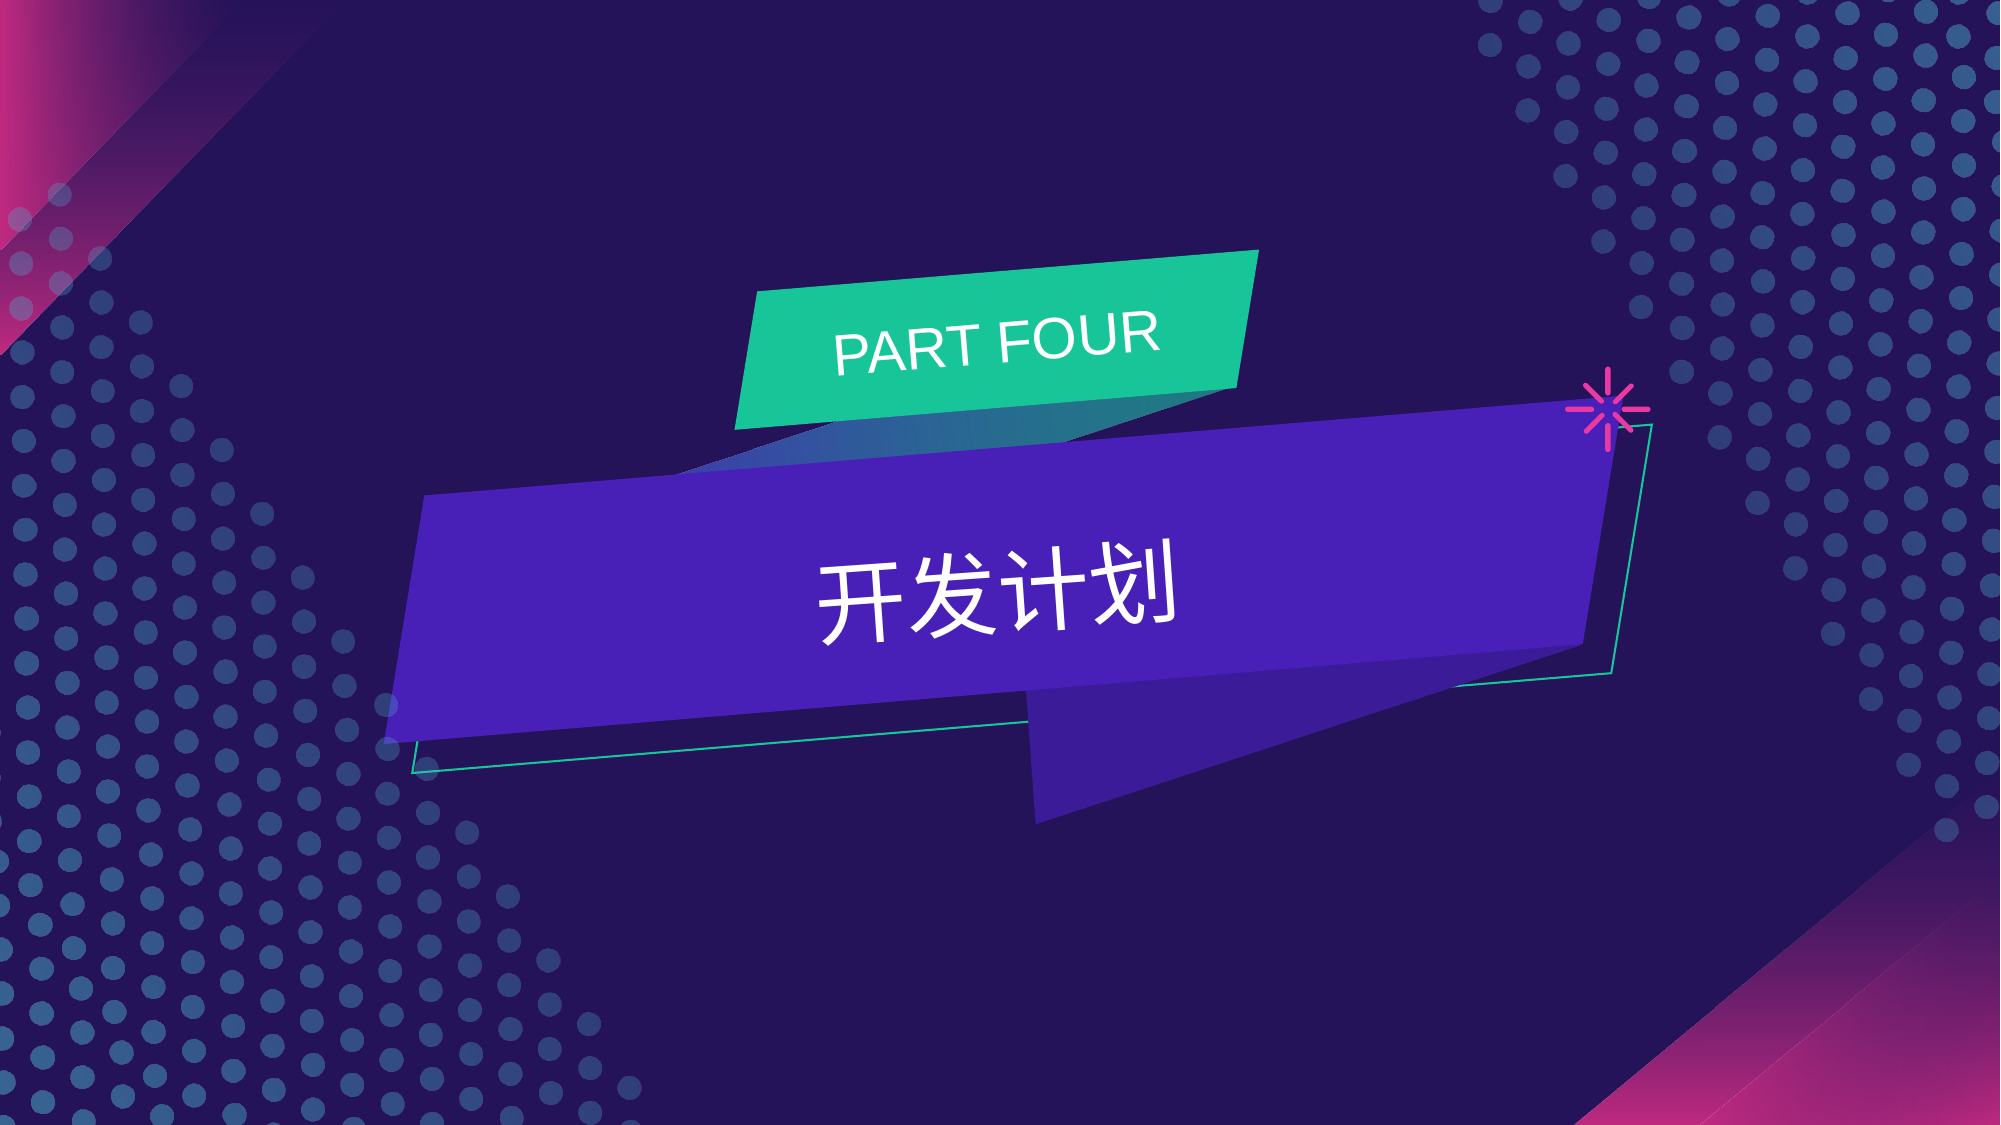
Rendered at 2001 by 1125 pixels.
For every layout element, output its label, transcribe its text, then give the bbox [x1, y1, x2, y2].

text_box [1865, 375, 1892, 402]
text_box [1668, 358, 1695, 385]
text_box [171, 595, 198, 621]
text_box [0, 1114, 16, 1125]
text_box [1460, 453, 1649, 687]
text_box [1673, 48, 1700, 75]
text_box [1669, 314, 1696, 341]
text_box [576, 1099, 603, 1125]
text_box [296, 874, 323, 901]
text_box [1635, 27, 1662, 54]
text_box [13, 650, 39, 677]
text_box [455, 908, 481, 935]
text_box [55, 758, 81, 785]
text_box [176, 816, 203, 843]
text_box [100, 999, 127, 1025]
text_box [498, 1104, 524, 1125]
text_box [1708, 247, 1735, 274]
text_box [457, 1085, 484, 1112]
text_box [138, 885, 165, 912]
text_box [1940, 550, 1967, 577]
text_box [249, 545, 276, 571]
text_box [418, 1066, 445, 1092]
text_box [1870, 110, 1897, 137]
text_box [99, 910, 126, 937]
text_box [167, 373, 194, 400]
text_box [377, 1002, 404, 1028]
text_box [1898, 618, 1925, 645]
text_box [1902, 485, 1929, 512]
text_box [168, 462, 195, 489]
text_box [1950, 63, 1977, 90]
text_box [177, 860, 204, 887]
text_box [1900, 573, 1927, 600]
text_box [0, 892, 11, 919]
text_box [0, 1069, 16, 1096]
text_box [1595, 6, 1622, 33]
text_box [1975, 704, 2000, 731]
text_box [576, 1055, 603, 1081]
text_box [1827, 310, 1854, 337]
text_box [1864, 419, 1891, 446]
text_box [377, 1046, 404, 1073]
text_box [1572, 770, 2000, 1125]
text_box [15, 828, 42, 854]
text_box [418, 1110, 445, 1125]
text_box [255, 766, 281, 793]
text_box [615, 1075, 642, 1101]
text_box [1754, 2, 1781, 29]
text_box [537, 1080, 564, 1106]
text_box [1713, 69, 1740, 96]
text_box [1829, 177, 1856, 204]
text_box [295, 830, 322, 857]
text_box [536, 991, 562, 1018]
text_box [1746, 400, 1773, 427]
text_box [1590, 228, 1617, 255]
text_box [1985, 350, 2000, 376]
text_box [218, 924, 245, 951]
text_box [58, 891, 85, 918]
text_box [215, 791, 242, 818]
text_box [0, 0, 344, 355]
text_box [172, 728, 199, 755]
text_box [217, 835, 243, 862]
text_box [1673, 92, 1700, 119]
text_box [68, 1019, 95, 1046]
text_box [210, 570, 237, 596]
text_box [128, 355, 155, 380]
text_box [1946, 329, 1972, 356]
text_box [49, 403, 76, 430]
text_box [14, 694, 41, 721]
text_box [14, 739, 41, 766]
text_box [294, 741, 321, 768]
text_box [1709, 203, 1736, 230]
text_box [1983, 44, 2000, 71]
text_box [1630, 204, 1657, 231]
text_box [1744, 489, 1771, 516]
text_box [148, 1103, 175, 1125]
text_box [1938, 639, 1964, 666]
text_box [1786, 377, 1813, 404]
text_box [90, 512, 117, 538]
text_box [413, 755, 439, 782]
text_box [134, 797, 161, 824]
text_box [1748, 223, 1775, 250]
text_box [376, 958, 403, 985]
text_box [1870, 198, 1897, 225]
text_box [1976, 660, 2000, 687]
text_box [1555, 29, 1582, 56]
text_box [94, 778, 121, 805]
text_box [496, 1060, 523, 1087]
text_box [91, 600, 118, 627]
text_box [1858, 641, 1885, 668]
text_box [375, 869, 402, 896]
text_box [252, 722, 279, 749]
text_box [1791, 112, 1818, 138]
text_box [1869, 154, 1896, 181]
text_box [89, 423, 115, 450]
text_box [298, 963, 324, 990]
text_box [1514, 97, 1541, 124]
text_box [496, 1016, 523, 1042]
text_box [0, 936, 14, 963]
text_box [1633, 72, 1660, 99]
text_box [1747, 356, 1774, 383]
text_box [29, 1044, 56, 1071]
text_box [299, 1096, 326, 1123]
text_box [1903, 441, 1930, 468]
text_box [129, 442, 156, 469]
text_box [179, 949, 205, 976]
text_box [1867, 331, 1894, 357]
text_box [1753, 46, 1780, 73]
text_box [173, 772, 200, 799]
text_box [132, 619, 158, 646]
text_box [1709, 291, 1736, 318]
text_box [1912, 42, 1939, 69]
text_box [139, 974, 166, 1000]
text_box [10, 428, 37, 455]
text_box [1744, 445, 1771, 472]
text_box [68, 1064, 95, 1091]
text_box [336, 849, 362, 876]
text_box [89, 378, 115, 405]
text_box [453, 819, 480, 846]
text_box [209, 481, 236, 508]
text_box [415, 888, 442, 915]
text_box [374, 780, 400, 807]
text_box [93, 689, 119, 716]
text_box [1789, 156, 1816, 183]
text_box [251, 678, 277, 705]
text_box [56, 847, 83, 874]
text_box [1829, 265, 1856, 292]
text_box [1628, 293, 1654, 320]
text_box [1990, 173, 2000, 198]
text_box [1557, 0, 1584, 12]
text_box [333, 716, 360, 743]
text_box [1749, 179, 1776, 206]
text_box [1829, 133, 1856, 160]
text_box [455, 863, 481, 890]
text_box [0, 849, 10, 874]
text_box [1895, 707, 1922, 734]
text_box [1950, 107, 1976, 134]
text_box [52, 625, 79, 652]
text_box [1708, 335, 1735, 362]
text_box [1982, 88, 2000, 115]
text_box [330, 672, 357, 699]
text_box [1985, 0, 2000, 26]
text_box [177, 905, 204, 932]
text_box [376, 913, 403, 940]
text_box [94, 733, 120, 760]
text_box [60, 935, 86, 962]
text_box [1595, 50, 1622, 77]
text_box [1857, 685, 1884, 712]
text_box [1671, 137, 1698, 164]
text_box [1789, 288, 1816, 315]
text_box [170, 506, 196, 533]
text_box [53, 714, 80, 741]
text_box [1477, 0, 1504, 14]
text_box [1668, 270, 1695, 297]
text_box [172, 683, 199, 710]
text_box [329, 628, 356, 655]
text_box [55, 803, 81, 830]
text_box [180, 1082, 207, 1109]
text_box [1794, 23, 1820, 50]
text_box [1945, 23, 1972, 50]
text_box [1948, 0, 1970, 6]
text_box [139, 1019, 166, 1045]
text_box [1907, 307, 1934, 334]
text_box [1711, 158, 1737, 185]
text_box [336, 894, 362, 921]
text_box [457, 1041, 484, 1067]
text_box [289, 565, 315, 591]
text_box PART FOUR [733, 248, 1261, 432]
text_box [415, 933, 442, 960]
text_box [375, 824, 402, 851]
text_box [1909, 131, 1936, 157]
text_box [1749, 268, 1776, 294]
text_box [217, 880, 243, 907]
text_box [90, 467, 117, 494]
text_box [1986, 306, 2000, 332]
text_box [1827, 354, 1853, 381]
text_box [257, 944, 284, 970]
text_box [1909, 219, 1936, 245]
text_box [137, 841, 164, 868]
text_box [1862, 508, 1889, 535]
text_box [248, 501, 275, 528]
text_box [1897, 662, 1924, 689]
text_box [1517, 8, 1544, 35]
text_box [1476, 31, 1503, 58]
text_box [1983, 438, 2000, 465]
text_box [1978, 572, 2000, 599]
text_box [1717, 0, 1741, 7]
text_box [17, 872, 43, 898]
text_box [411, 692, 1027, 775]
text_box [1820, 576, 1847, 603]
text_box [1988, 217, 2000, 244]
text_box [1981, 483, 2000, 510]
text_box [384, 399, 1616, 744]
text_box [374, 736, 400, 762]
text_box [1867, 286, 1894, 313]
text_box [1988, 261, 2000, 288]
text_box [1983, 394, 2000, 421]
text_box [107, 1039, 134, 1066]
text_box [1711, 114, 1738, 141]
text_box [1943, 417, 1970, 444]
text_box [1565, 366, 1651, 453]
text_box [138, 930, 165, 956]
text_box [179, 994, 205, 1020]
text_box [676, 391, 1221, 473]
text_box [219, 1057, 246, 1084]
text_box [264, 1121, 282, 1125]
text_box [1552, 162, 1579, 189]
text_box [1948, 240, 1975, 267]
text_box [299, 1052, 326, 1078]
text_box [296, 919, 323, 946]
text_box [1670, 181, 1697, 208]
text_box [536, 1036, 562, 1062]
text_box [1863, 464, 1889, 491]
text_box [456, 997, 483, 1023]
text_box [52, 581, 79, 607]
text_box [0, 980, 15, 1007]
text_box [1830, 221, 1857, 248]
text_box [1590, 184, 1617, 211]
text_box [1974, 749, 2000, 770]
text_box 开发计划 [536, 509, 1471, 635]
text_box [130, 531, 157, 557]
text_box [180, 1038, 207, 1064]
text_box [9, 384, 36, 411]
text_box [141, 1062, 167, 1089]
text_box [256, 855, 283, 882]
text_box [1787, 333, 1814, 360]
text_box [1938, 595, 1965, 622]
text_box [209, 526, 236, 552]
text_box [171, 639, 198, 666]
text_box [1950, 195, 1977, 222]
text_box [291, 697, 318, 724]
text_box [26, 911, 53, 938]
text_box [1905, 352, 1932, 379]
text_box [495, 927, 522, 954]
text_box [1749, 312, 1775, 338]
text_box [298, 1008, 324, 1034]
text_box [258, 988, 285, 1014]
text_box [379, 1090, 405, 1117]
text_box [109, 1083, 135, 1110]
text_box [1554, 73, 1581, 100]
text_box [13, 605, 39, 632]
text_box [1792, 68, 1819, 94]
text_box [1706, 423, 1733, 450]
text_box [1910, 175, 1937, 201]
text_box [1592, 139, 1619, 166]
text_box [372, 692, 399, 718]
text_box [1714, 25, 1740, 52]
text_box [417, 977, 443, 1004]
text_box [1782, 510, 1809, 537]
text_box [1912, 0, 1939, 25]
text_box [51, 537, 77, 563]
text_box [1675, 4, 1702, 31]
text_box [1822, 487, 1849, 514]
text_box [1784, 422, 1811, 449]
text_box [1834, 0, 1861, 26]
text_box [213, 747, 239, 774]
text_box [290, 653, 317, 680]
text_box [575, 1011, 602, 1037]
text_box [133, 708, 160, 735]
text_box [1751, 135, 1778, 162]
text_box [1950, 151, 1977, 178]
text_box [211, 703, 238, 730]
text_box [48, 359, 75, 386]
text_box [99, 955, 126, 981]
text_box [129, 487, 156, 514]
text_box [334, 805, 361, 832]
text_box [132, 664, 158, 691]
text_box [210, 614, 237, 641]
text_box [1751, 91, 1778, 118]
text_box [1781, 554, 1808, 581]
text_box [249, 590, 276, 616]
text_box [290, 609, 317, 635]
text_box [170, 551, 196, 577]
text_box [1819, 620, 1846, 647]
text_box [334, 760, 361, 787]
text_box [10, 473, 37, 499]
text_box [1706, 379, 1733, 406]
text_box [15, 783, 42, 810]
text_box [1784, 466, 1811, 493]
text_box [619, 1118, 642, 1125]
text_box [1593, 95, 1620, 122]
text_box [251, 633, 277, 660]
text_box [1978, 616, 2000, 643]
text_box [338, 1027, 365, 1053]
text_box [11, 561, 38, 588]
text_box [1860, 553, 1887, 580]
text_box [218, 969, 245, 995]
text_box [28, 1000, 54, 1027]
text_box [414, 844, 441, 871]
text_box [1872, 21, 1899, 48]
text_box [417, 1022, 443, 1048]
text_box [1025, 646, 1582, 826]
text_box [1908, 263, 1935, 290]
text_box [1869, 242, 1896, 269]
text_box [258, 1032, 285, 1059]
text_box [11, 517, 38, 544]
text_box [9, 355, 35, 366]
text_box [1628, 249, 1655, 276]
text_box [257, 899, 284, 926]
text_box [219, 1013, 246, 1039]
text_box [494, 883, 521, 910]
text_box [1935, 728, 1962, 754]
text_box [95, 822, 122, 849]
text_box [208, 437, 234, 464]
text_box [51, 492, 77, 519]
text_box [130, 575, 157, 602]
text_box [1553, 118, 1579, 145]
text_box [98, 866, 124, 893]
text_box [221, 1101, 247, 1125]
text_box [91, 556, 118, 582]
text_box [92, 644, 119, 671]
text_box [128, 398, 155, 425]
text_box [1831, 88, 1858, 115]
text_box [1633, 116, 1659, 143]
text_box [1789, 244, 1816, 271]
text_box [1797, 0, 1818, 6]
text_box [67, 975, 94, 1002]
text_box [1900, 529, 1927, 556]
text_box [256, 810, 283, 837]
text_box [1822, 531, 1849, 558]
text_box [1636, 0, 1662, 10]
text_box [337, 983, 364, 1009]
text_box [260, 1076, 286, 1103]
text_box [1941, 506, 1967, 533]
text_box [90, 355, 112, 361]
text_box [69, 1108, 96, 1125]
text_box [534, 947, 561, 974]
text_box [1515, 53, 1542, 80]
text_box [28, 955, 54, 982]
text_box [133, 753, 160, 780]
text_box [1910, 86, 1937, 113]
text_box [168, 417, 195, 444]
text_box [1991, 129, 2000, 154]
text_box [1860, 597, 1886, 624]
text_box [53, 669, 80, 696]
text_box [0, 1025, 15, 1052]
text_box [1942, 461, 1969, 488]
text_box [414, 799, 441, 826]
text_box [456, 952, 483, 979]
text_box [1945, 373, 1972, 400]
text_box [1895, 751, 1922, 770]
text_box [1631, 160, 1658, 187]
text_box [1872, 65, 1898, 92]
text_box [1905, 396, 1932, 423]
text_box [1980, 527, 2000, 554]
text_box [340, 1115, 366, 1125]
text_box [211, 658, 238, 685]
text_box [1789, 200, 1816, 227]
text_box [1824, 442, 1851, 469]
text_box [49, 448, 76, 475]
text_box [1947, 284, 1974, 311]
text_box [1936, 684, 1963, 711]
text_box [1825, 399, 1852, 425]
text_box [337, 938, 364, 965]
text_box [495, 972, 522, 998]
text_box [1668, 226, 1695, 253]
text_box [1832, 44, 1859, 71]
text_box [338, 1071, 365, 1098]
text_box [295, 785, 322, 812]
text_box [29, 1089, 56, 1115]
